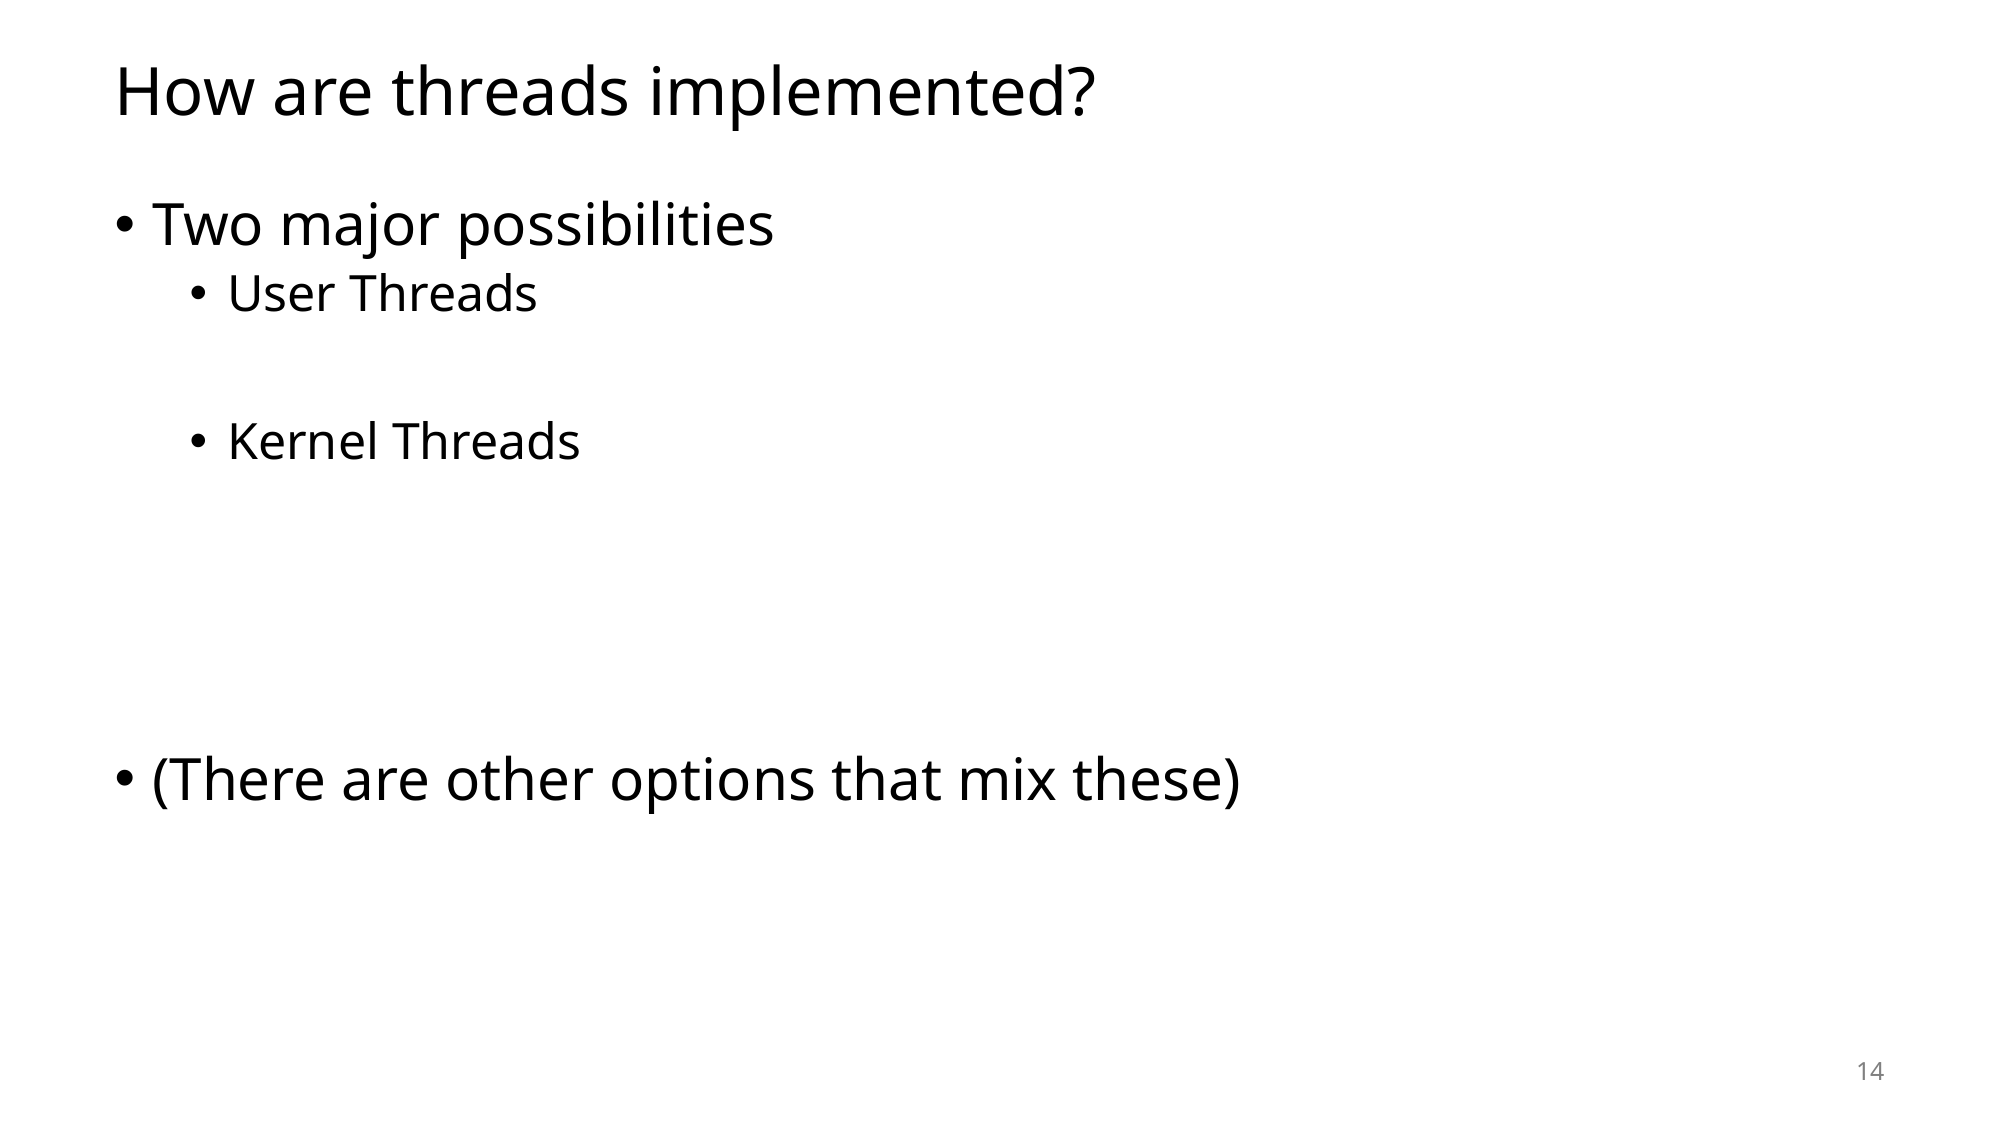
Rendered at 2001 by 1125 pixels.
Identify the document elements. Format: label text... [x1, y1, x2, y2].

slide_number 14 [1749, 1042, 1900, 1103]
list Two major possibilities User Threads Kernel Threads (There are other options that mix these) [99, 187, 1900, 1013]
title How are threads implemented? [99, 37, 1900, 150]
